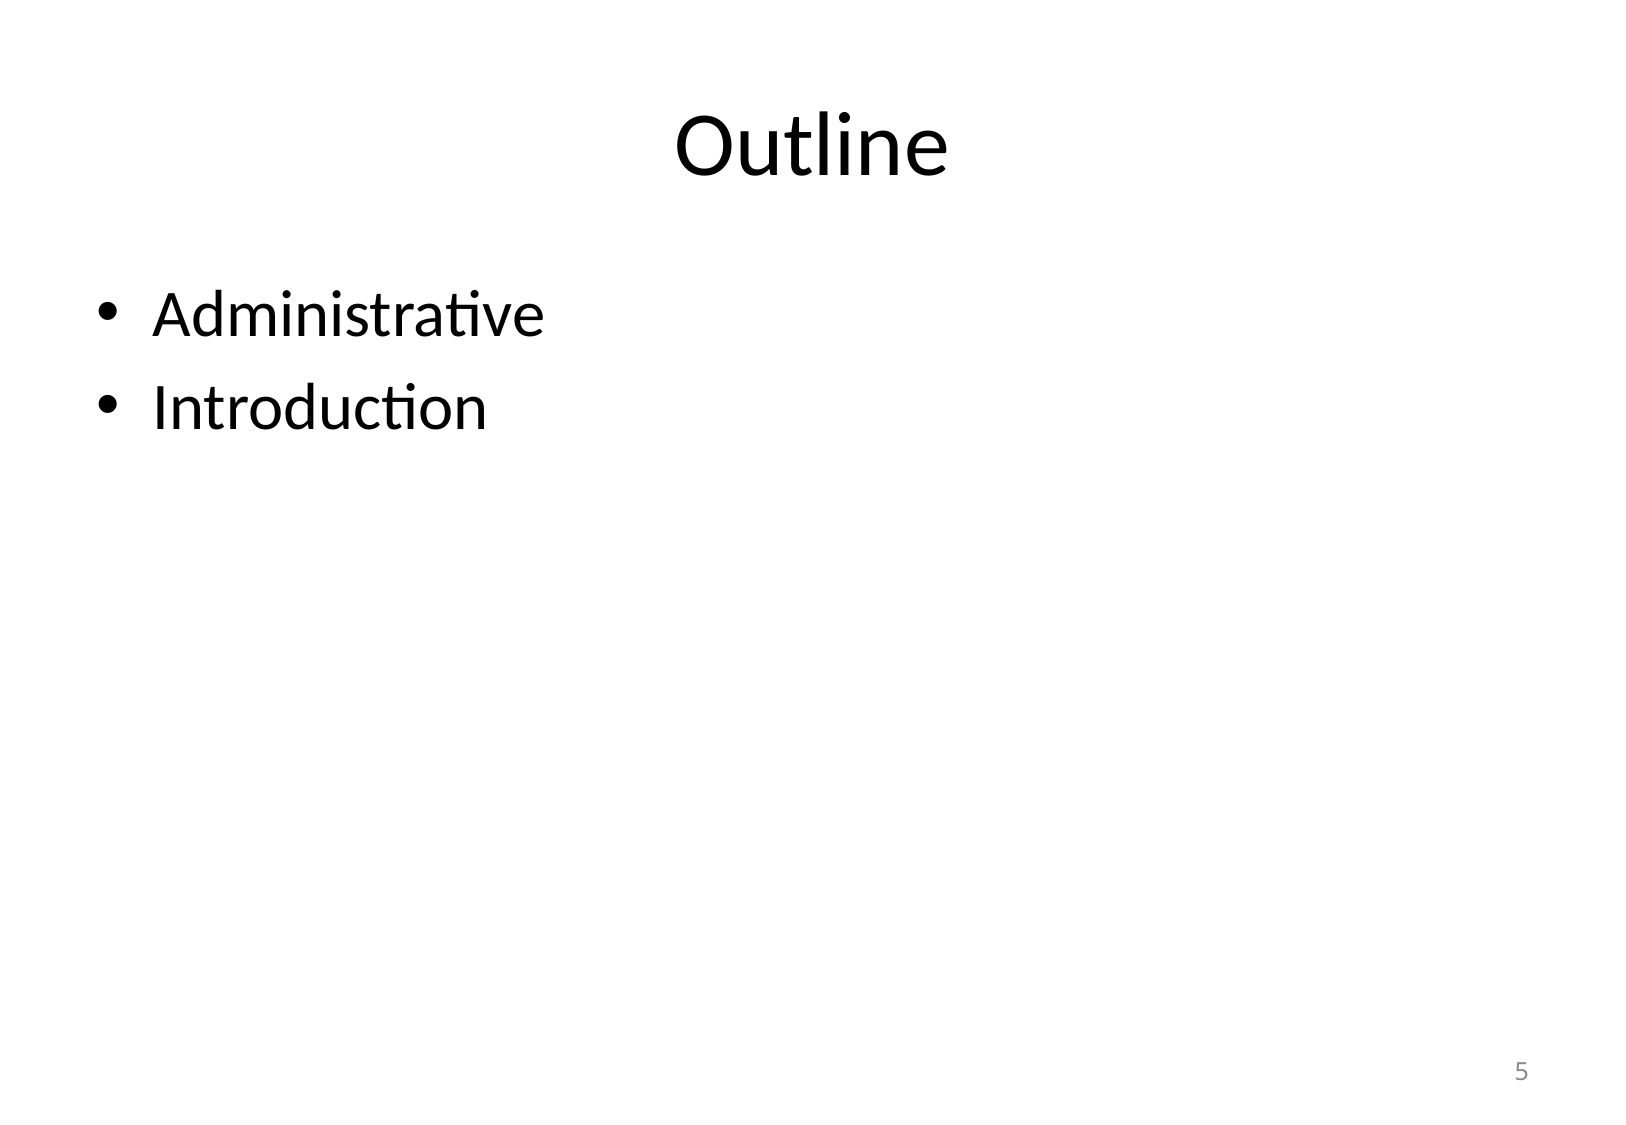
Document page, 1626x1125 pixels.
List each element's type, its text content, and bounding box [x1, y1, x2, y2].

list Administrative Introduction [81, 262, 1544, 1005]
slide_number 5 [1164, 1042, 1544, 1103]
title Outline [81, 45, 1544, 233]
